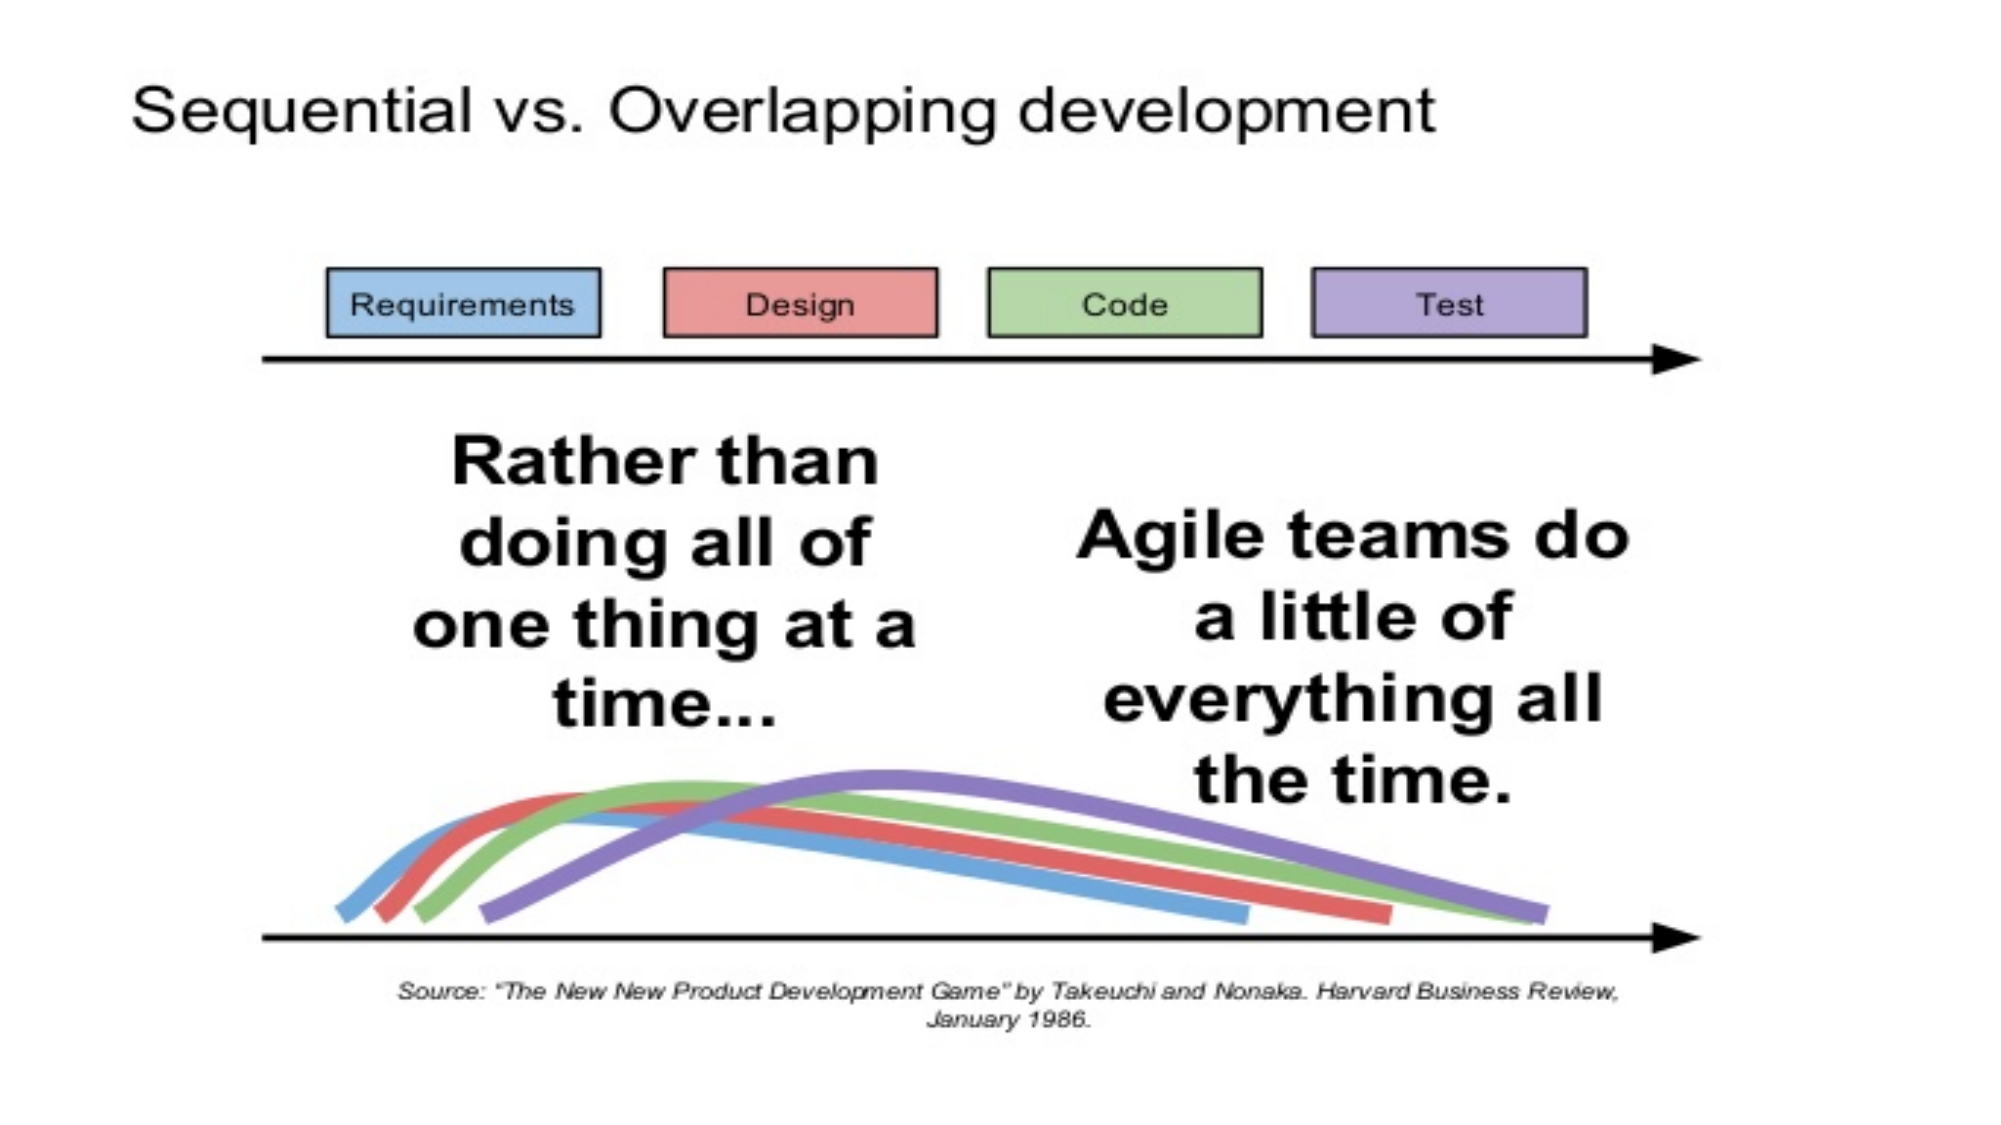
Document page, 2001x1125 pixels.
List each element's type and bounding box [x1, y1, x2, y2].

picture [87, 28, 1900, 1125]
